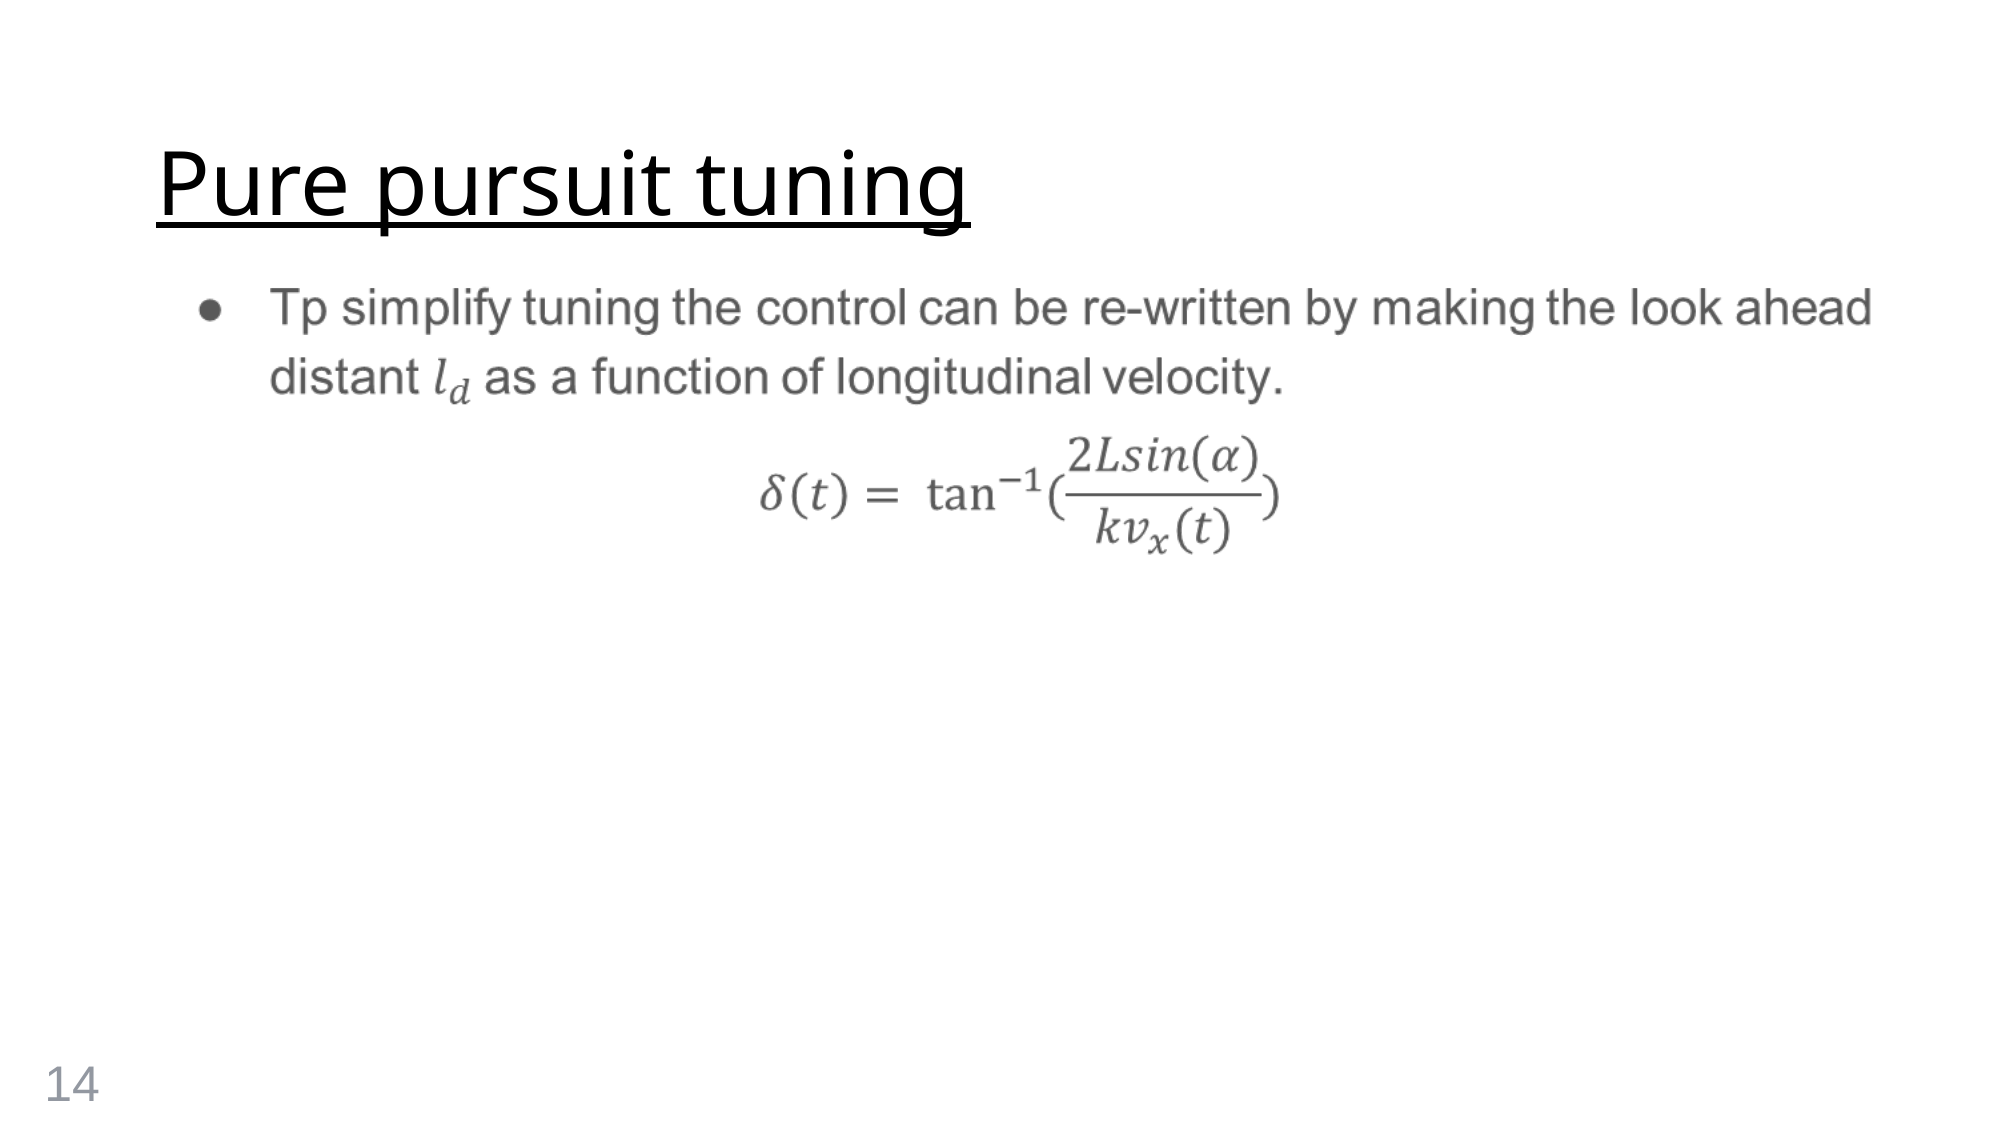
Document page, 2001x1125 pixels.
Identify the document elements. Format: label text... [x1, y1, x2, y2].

title Pure pursuit tuning [136, 106, 2000, 232]
list [147, 251, 1917, 1000]
slide_number 14 [0, 1038, 120, 1125]
